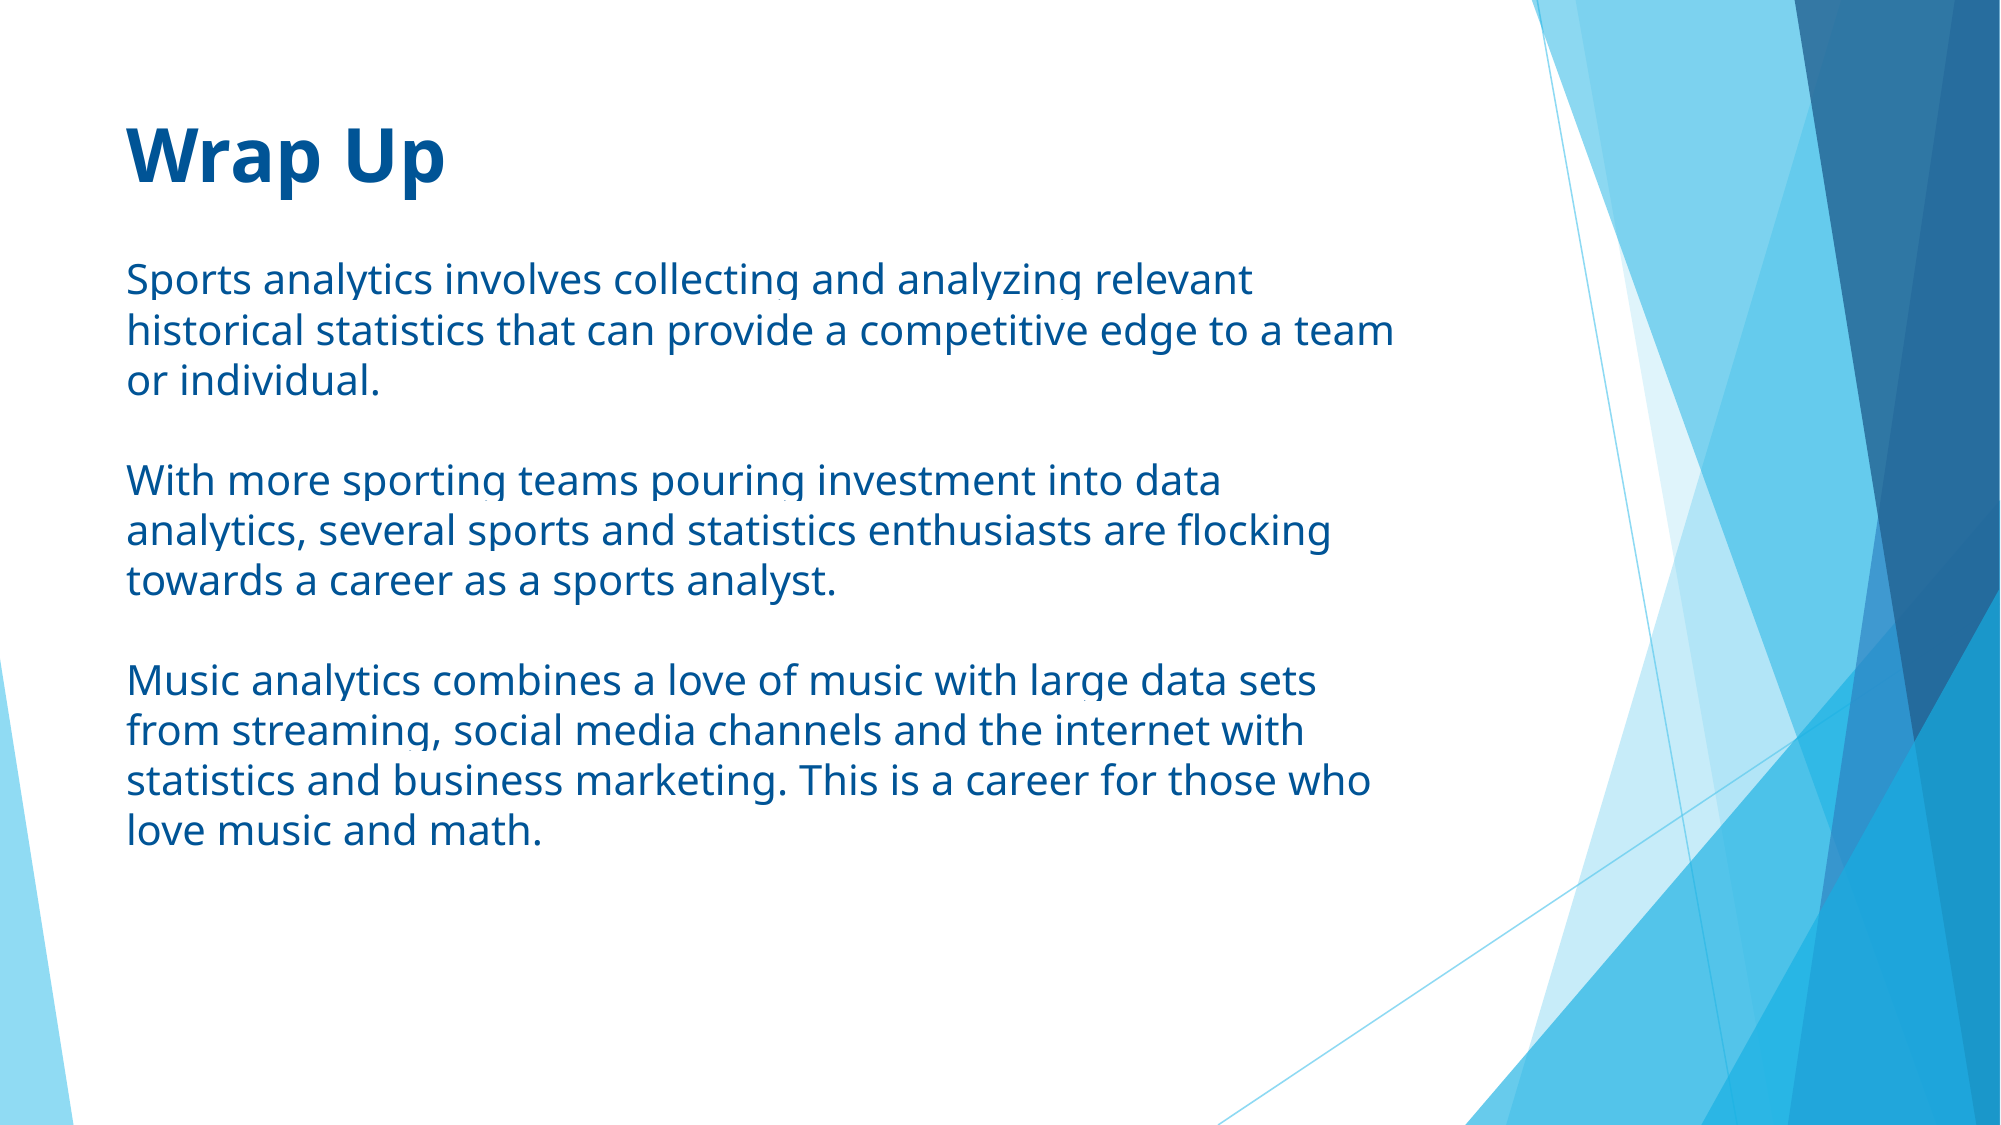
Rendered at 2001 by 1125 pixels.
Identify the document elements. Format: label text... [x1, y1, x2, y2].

text_box Sports analytics involves collecting and analyzing relevant historical statistics that can provide a competitive edge to a team or individual. With more sporting teams pouring investment into data analytics, several sports and statistics enthusiasts are flocking towards a career as a sports analyst. Music analytics combines a love of music with large data sets from streaming, social media channels and the internet with statistics and business marketing. This is a career for those who love music and math. [111, 245, 1421, 907]
title Wrap Up [111, 99, 1522, 317]
